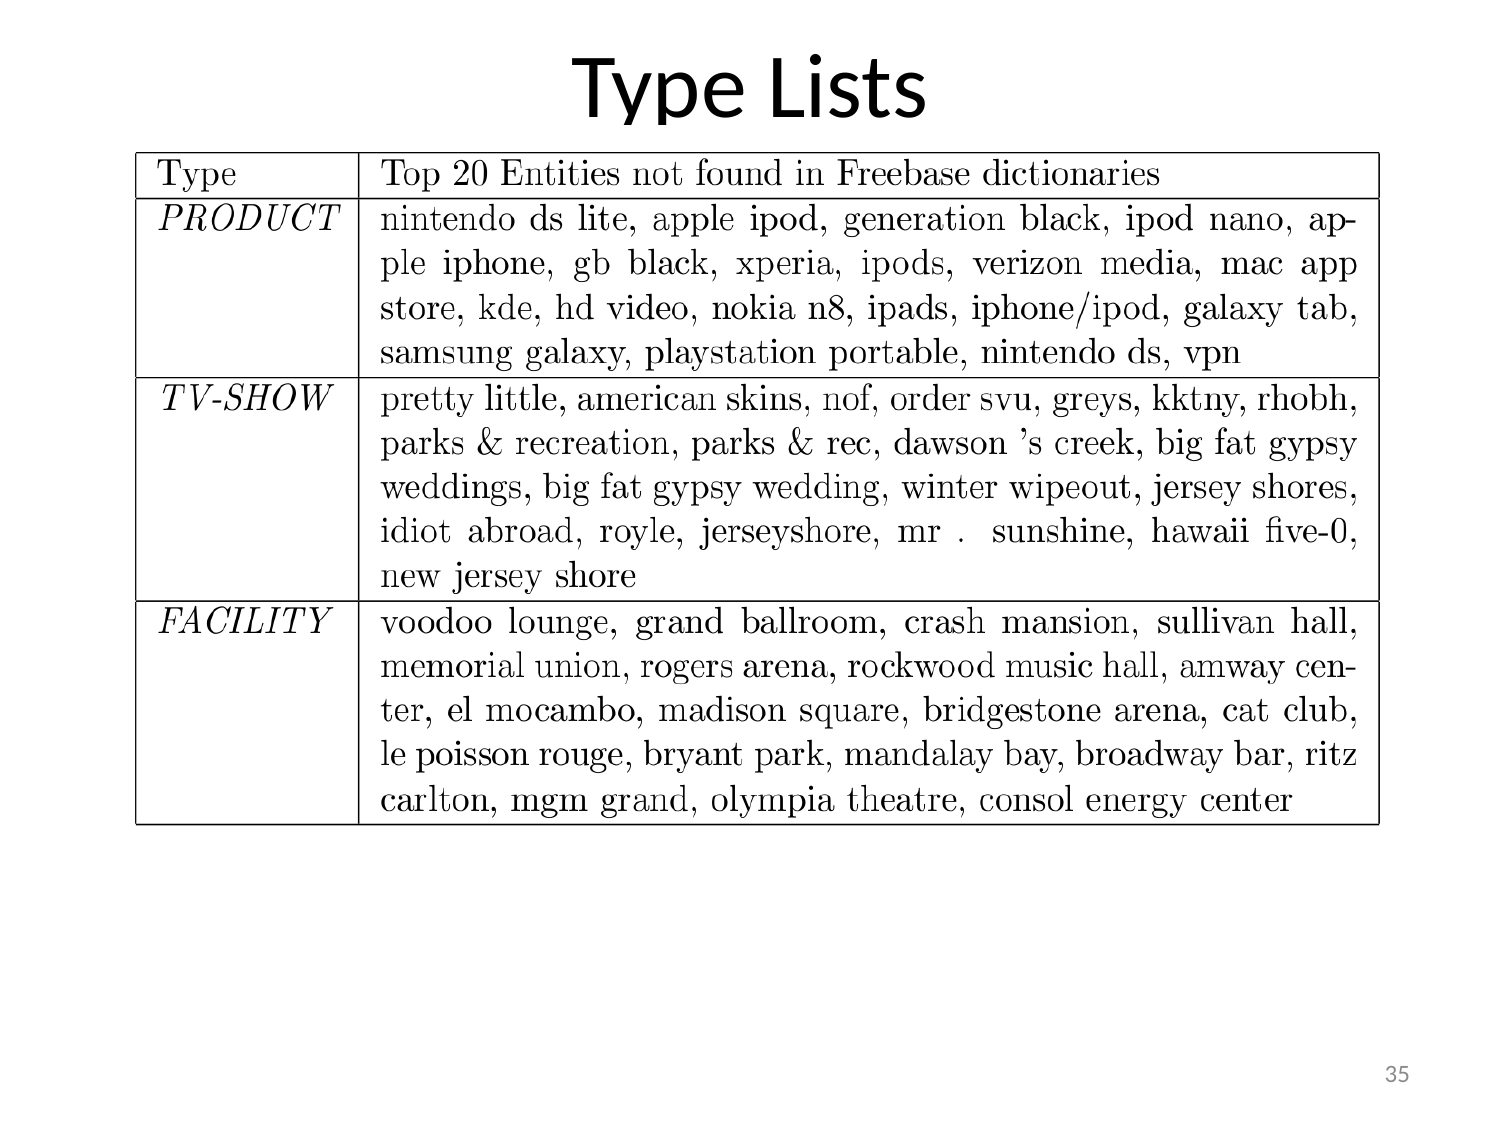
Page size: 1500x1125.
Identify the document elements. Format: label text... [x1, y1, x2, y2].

picture [115, 124, 1393, 843]
title Type Lists [75, 0, 1425, 175]
slide_number 35 [1074, 1042, 1425, 1103]
